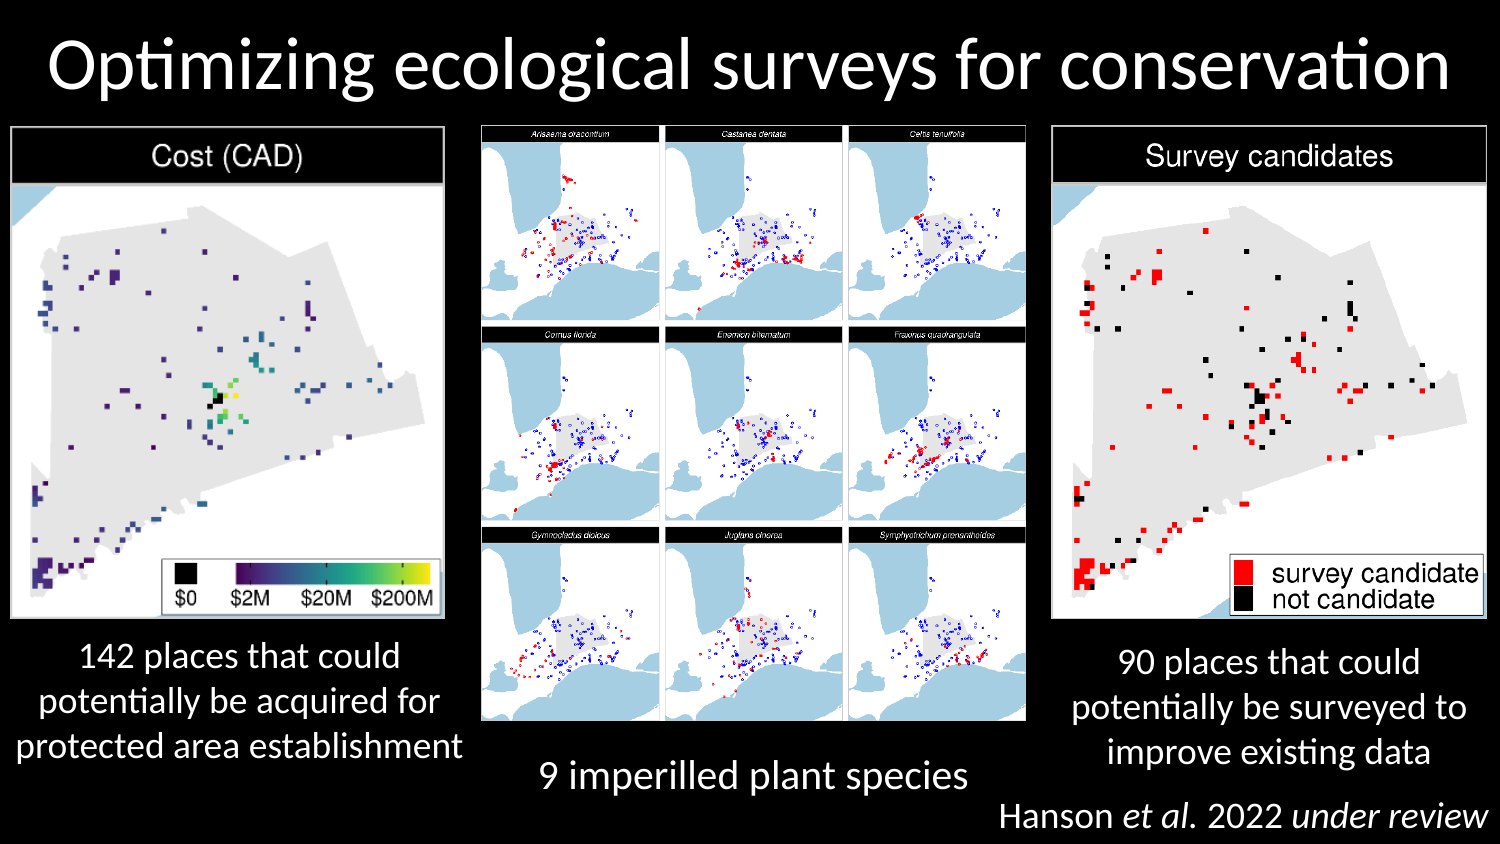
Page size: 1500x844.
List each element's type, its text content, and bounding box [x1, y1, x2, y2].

text_box 142 places that could potentially be acquired for protected area establishment [0, 623, 479, 774]
picture [10, 126, 446, 619]
picture [1051, 125, 1487, 619]
text_box 9 imperilled plant species [522, 740, 984, 805]
text_box 90 places that could potentially be surveyed to improve existing data [1041, 629, 1498, 825]
text_box Optimizing ecological surveys for conservation [0, 0, 1500, 130]
text_box Hanson et al. 2022 under review [983, 783, 1490, 844]
picture [481, 125, 1026, 721]
